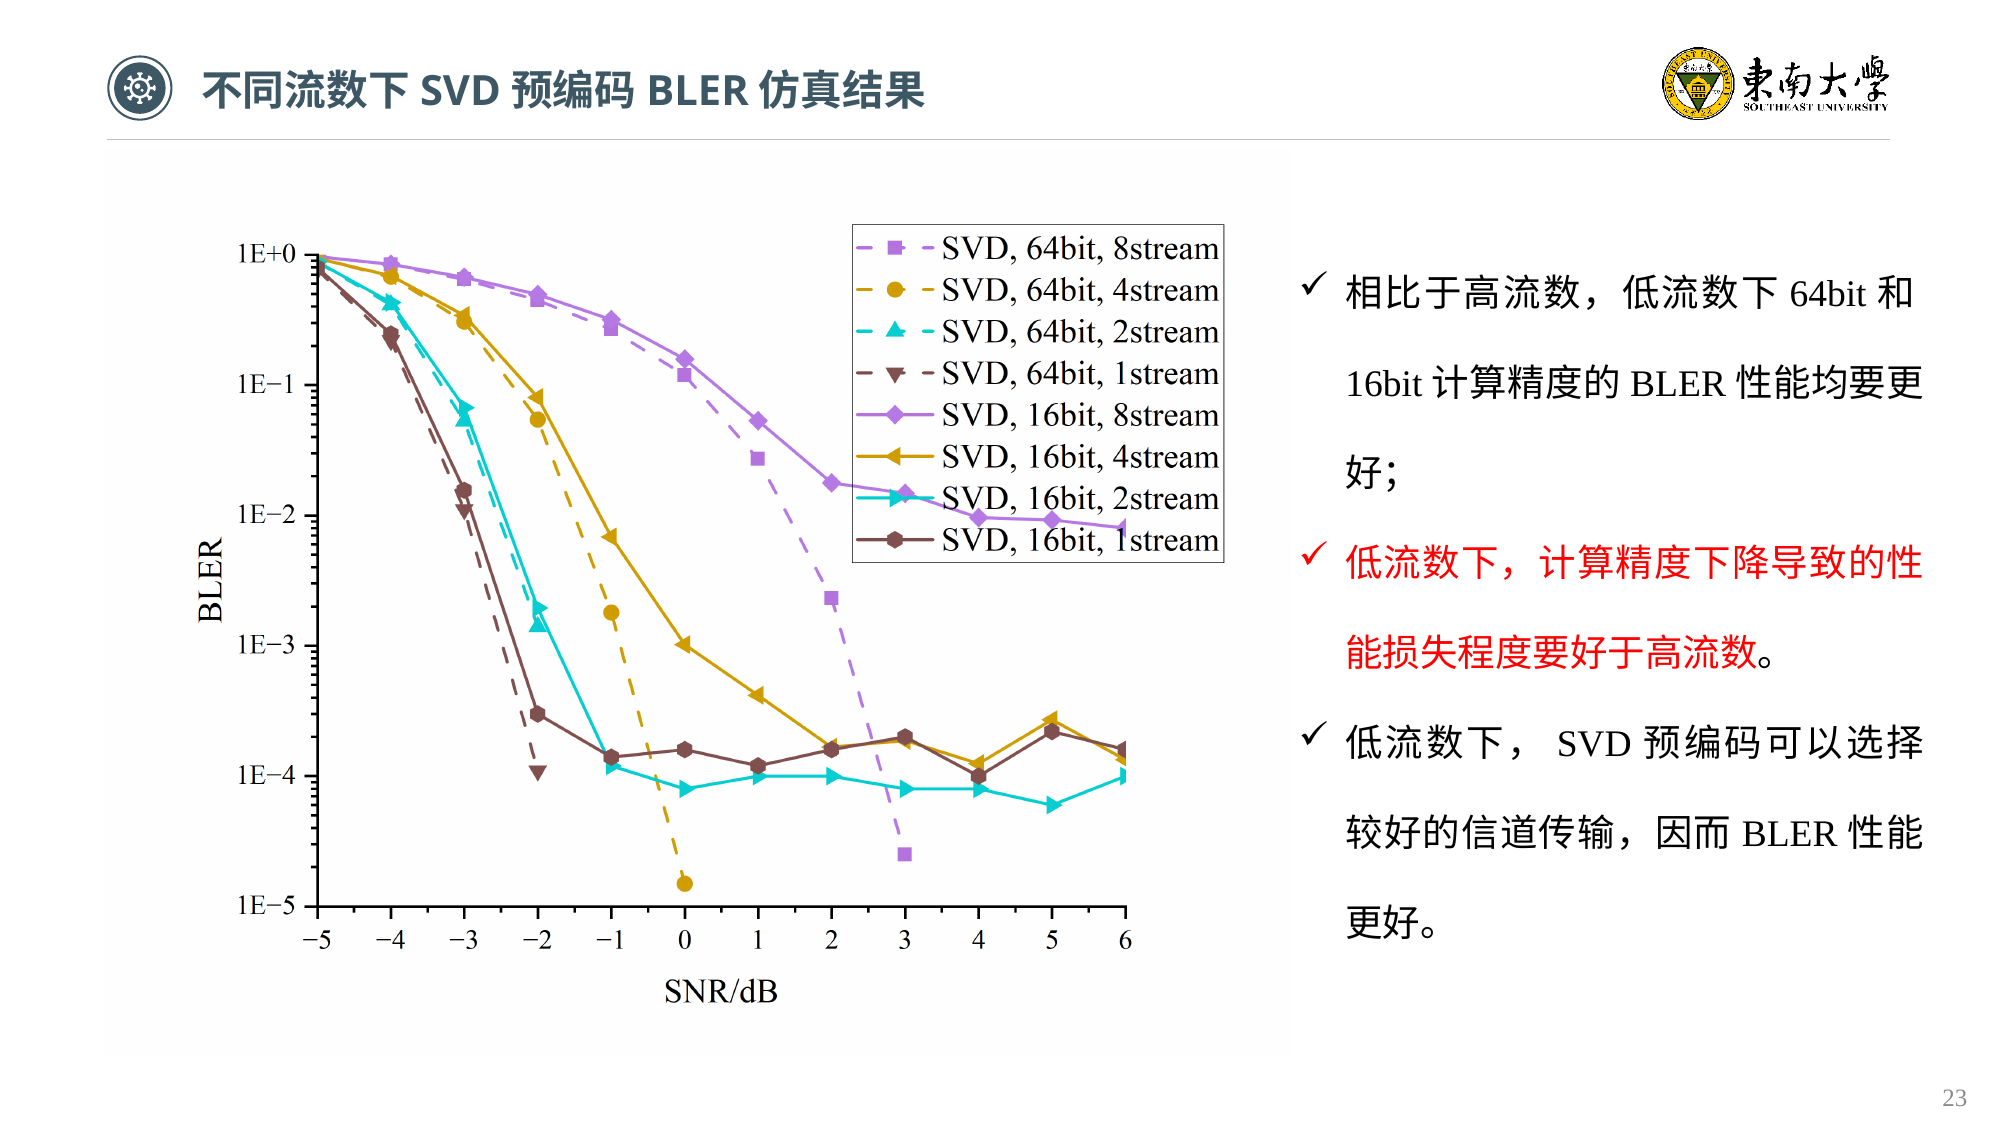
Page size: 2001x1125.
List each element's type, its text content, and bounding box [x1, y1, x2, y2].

picture [1662, 47, 1889, 120]
text_box 相比于高流数，低流数下64bit和16bit计算精度的BLER性能均要更好； 低流数下，计算精度下降导致的性能损失程度要好于高流数。 低流数下，SVD预编码可以选择较好的信道传输，因而BLER性能更好。 [1290, 216, 1939, 1007]
text_box 不同流数下SVD预编码BLER仿真结果 [201, 56, 1284, 122]
picture [105, 149, 1290, 1057]
